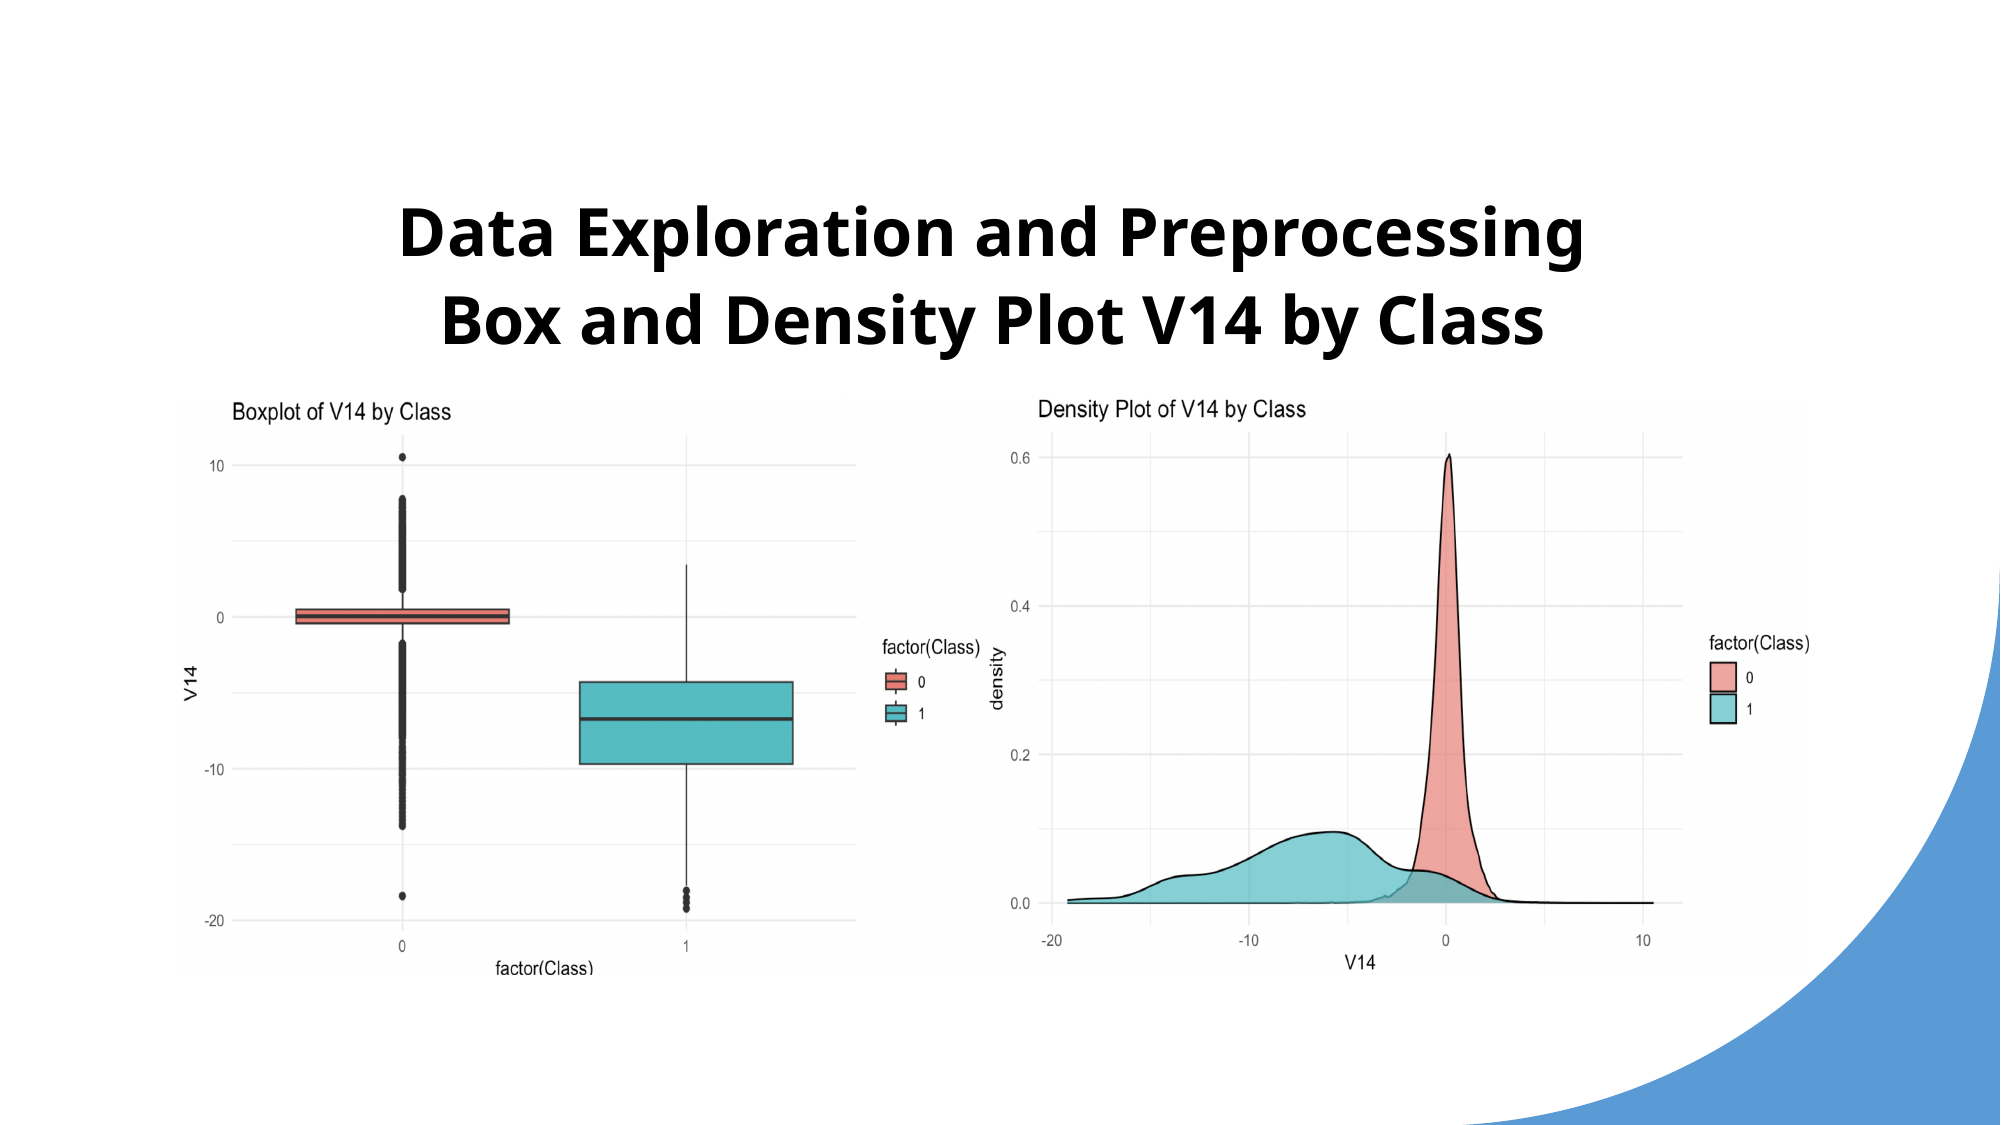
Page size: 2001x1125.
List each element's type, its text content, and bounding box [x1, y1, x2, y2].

title Data Exploration and Preprocessing Box and Density Plot V14 by Class [176, 118, 1809, 366]
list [176, 398, 981, 975]
picture [981, 398, 1809, 975]
